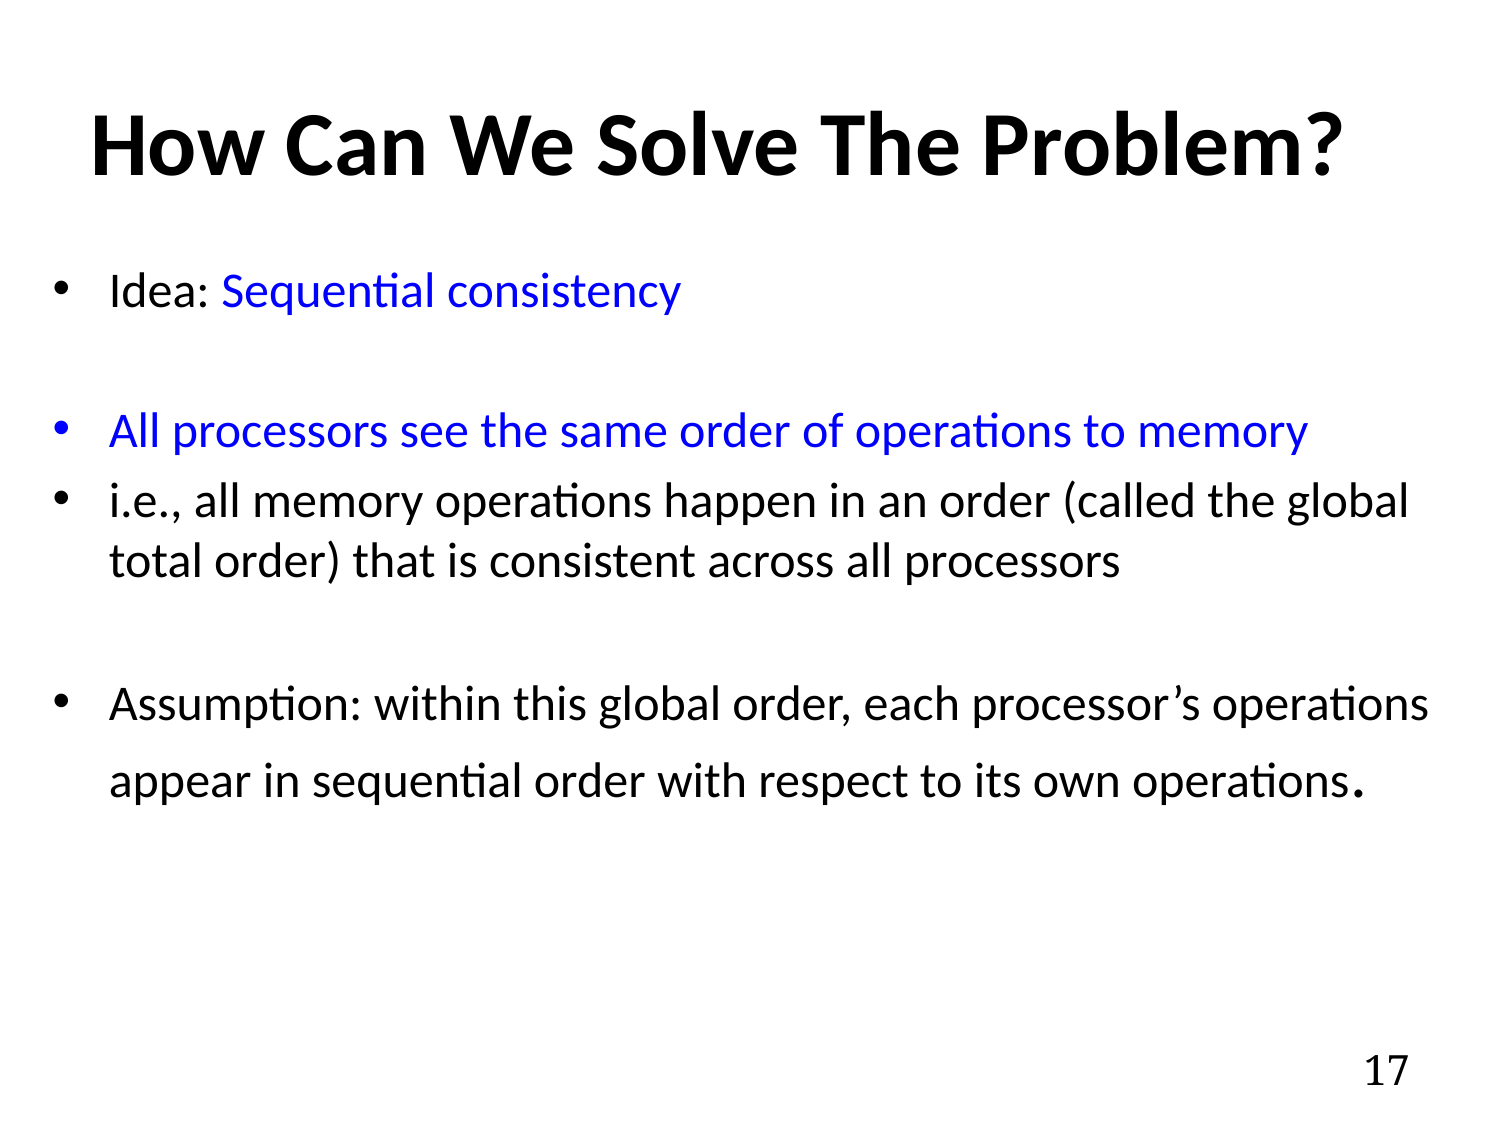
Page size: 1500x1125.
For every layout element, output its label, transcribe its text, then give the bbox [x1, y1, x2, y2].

slide_number 17 [1074, 1042, 1425, 1103]
list Idea: Sequential consistency All processors see the same order of operations to memory i.e., all memory operations happen in an order (called the global total order) that is consistent across all processors Assumption: within this global order, each processor’s operations appear in sequential order with respect to its own operations. [37, 249, 1450, 1016]
title How Can We Solve The Problem? [75, 45, 1425, 233]
